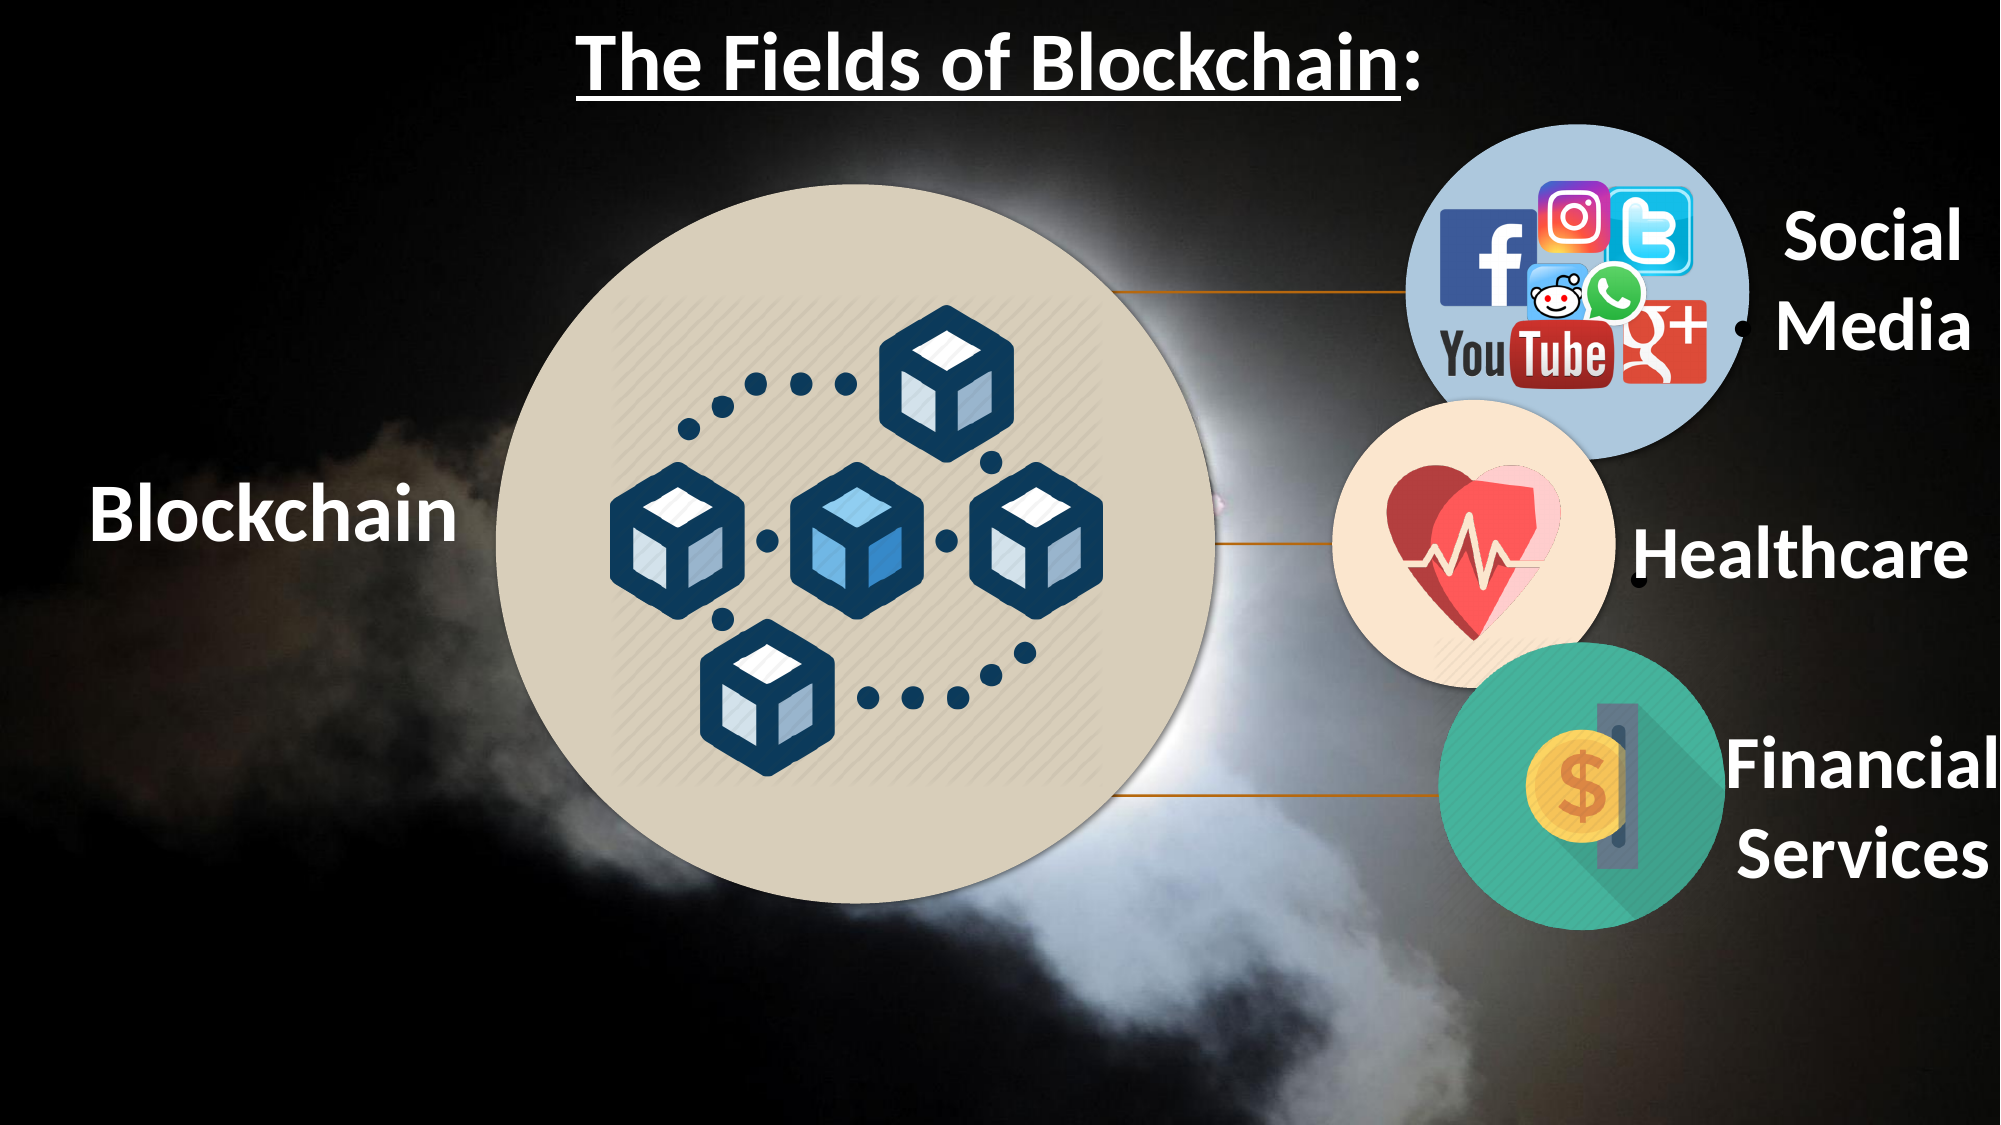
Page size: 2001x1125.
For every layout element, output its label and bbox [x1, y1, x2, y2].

picture [0, 0, 2000, 1125]
text_box [428, 42, 1869, 1003]
